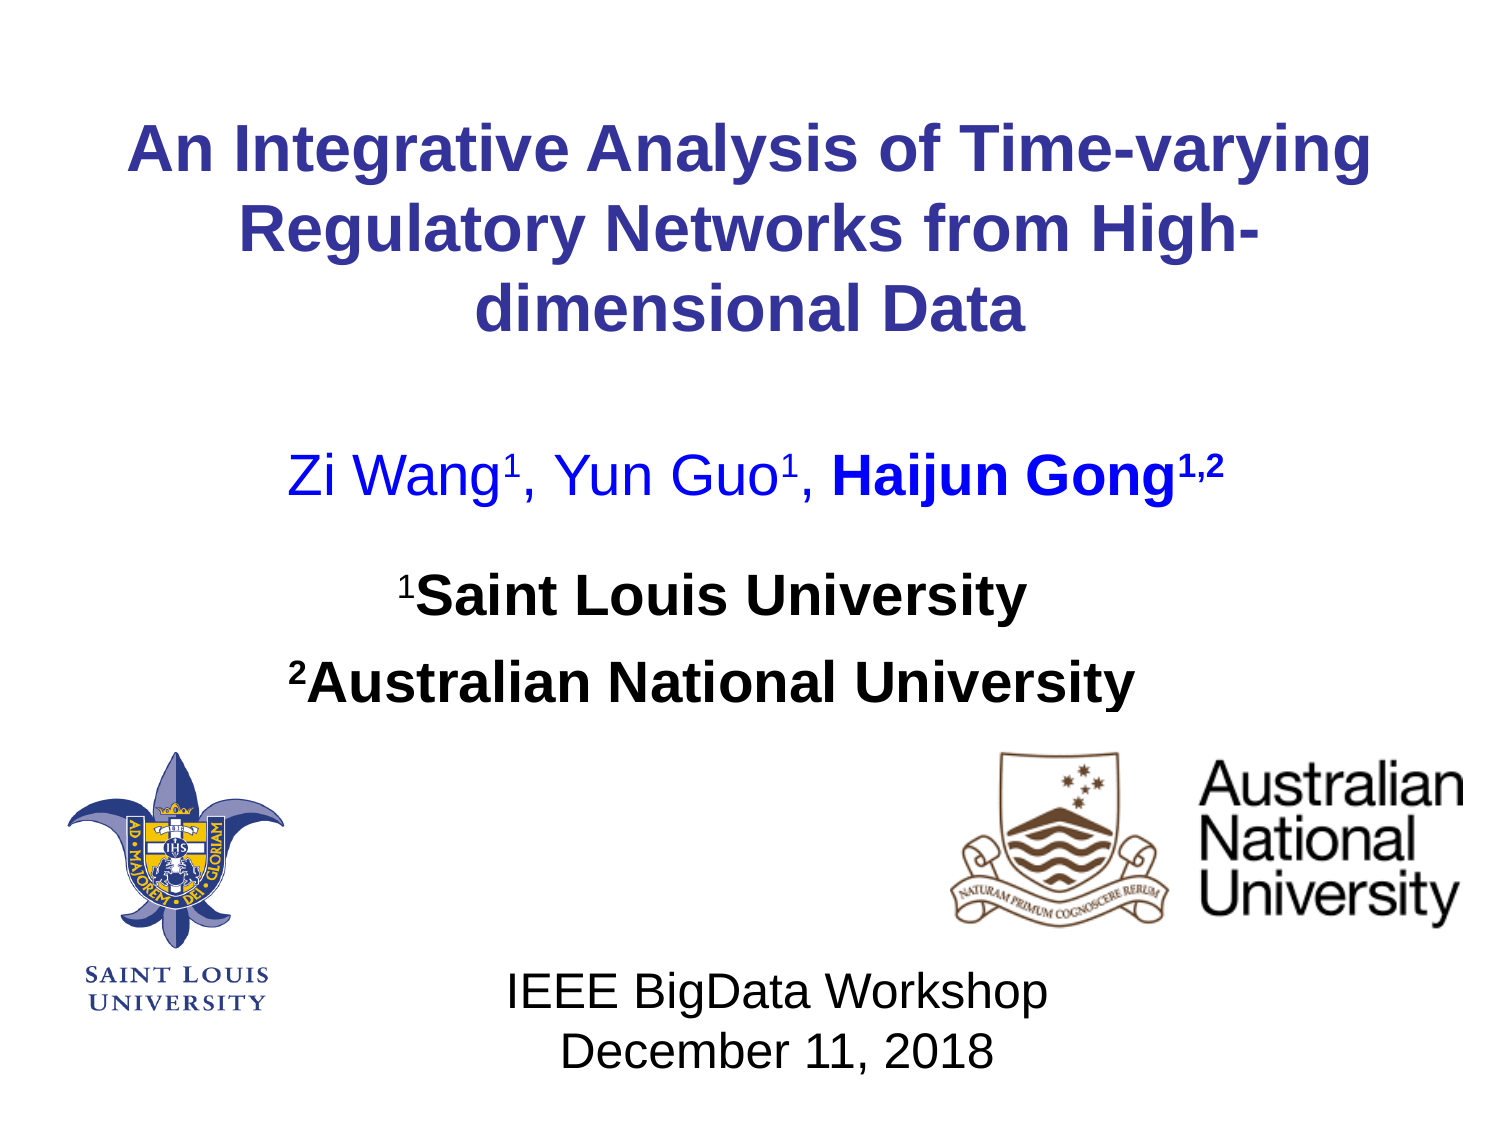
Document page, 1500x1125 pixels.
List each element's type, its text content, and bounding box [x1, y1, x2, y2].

text_box IEEE BigData Workshop December 11, 2018 [462, 951, 1092, 1086]
text_box An Integrative Analysis of Time-varying Regulatory Networks from High-dimensional Data [37, 99, 1463, 350]
text_box 1Saint Louis University 2Australian National University [62, 549, 1363, 808]
text_box Zi Wang1, Yun Guo1, Haijun Gong1,2 [37, 437, 1475, 563]
picture [949, 712, 1463, 969]
picture [62, 749, 288, 1013]
